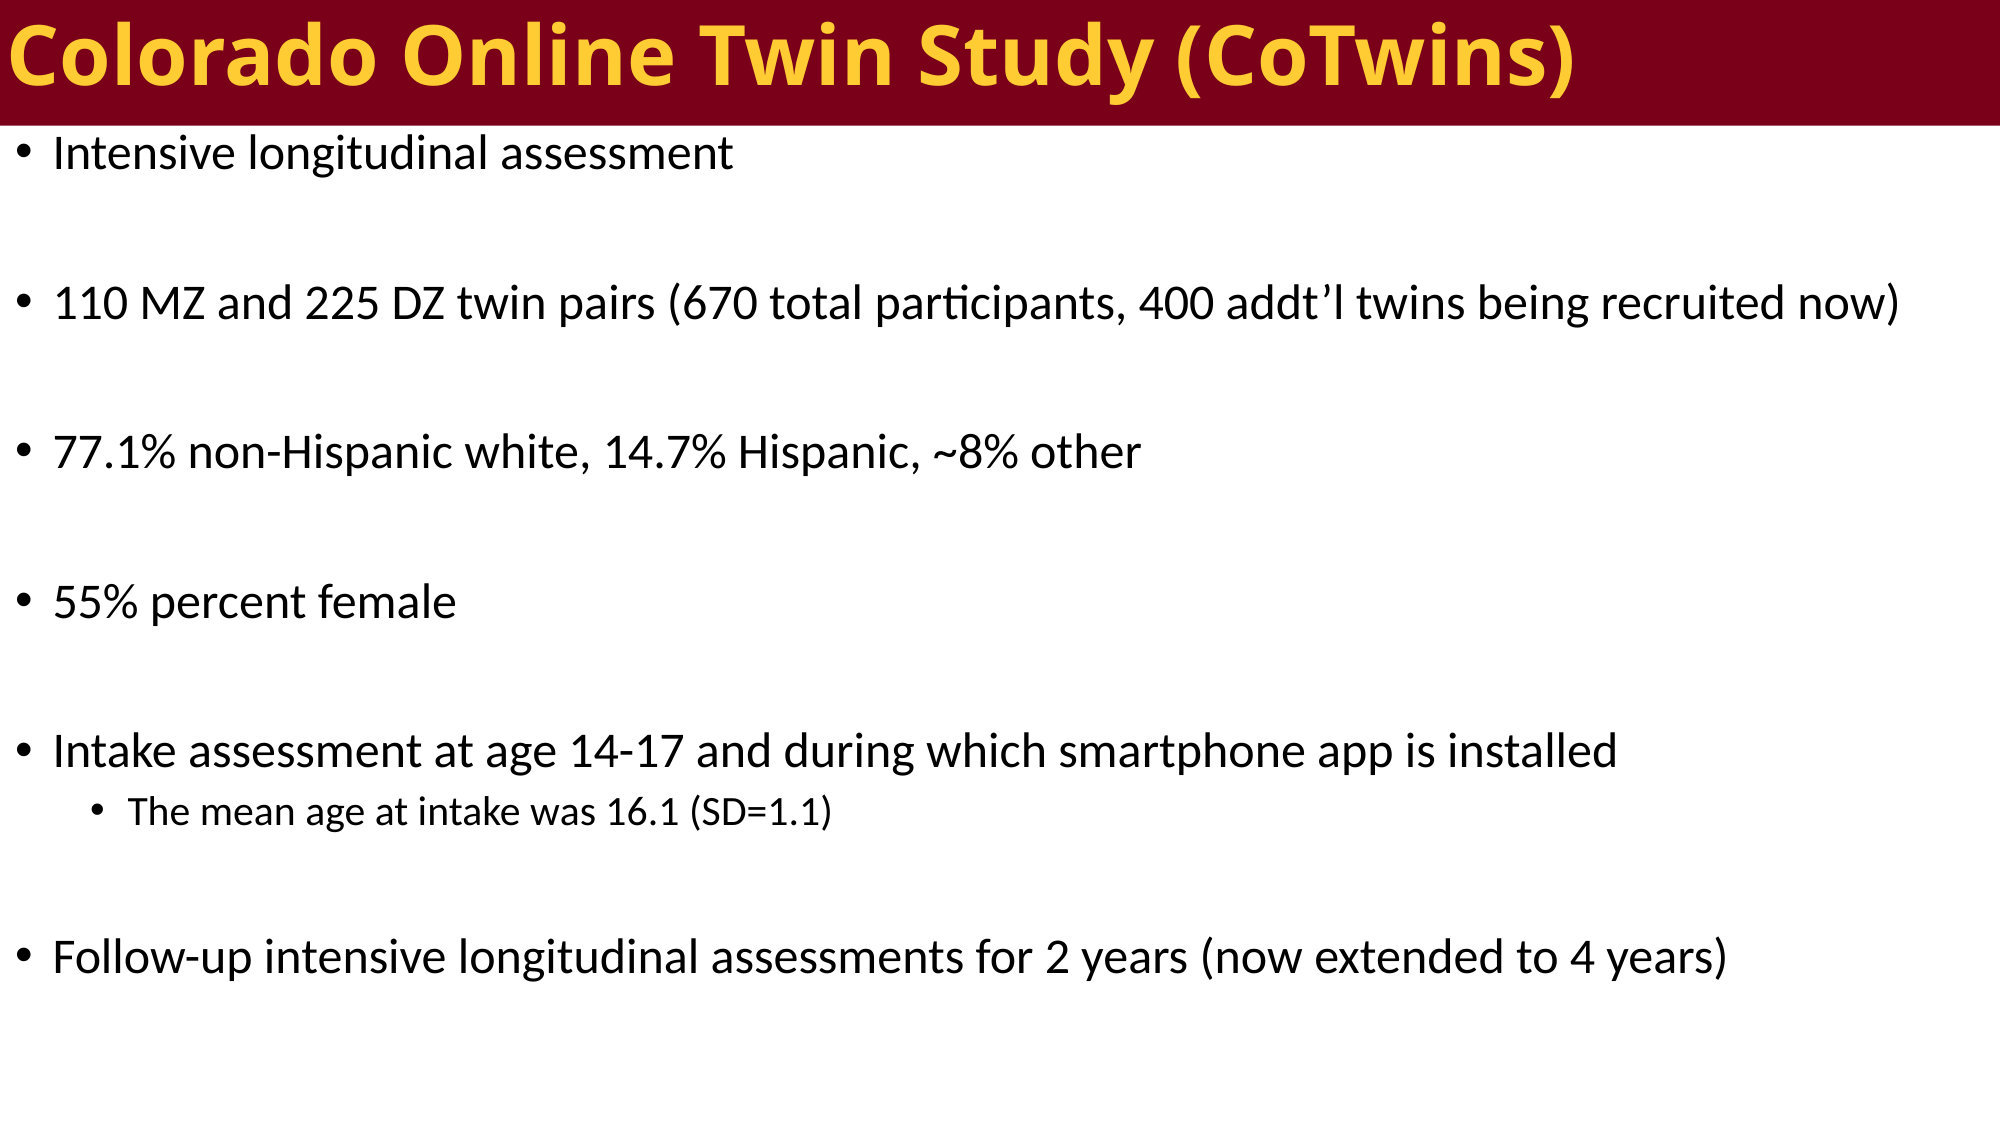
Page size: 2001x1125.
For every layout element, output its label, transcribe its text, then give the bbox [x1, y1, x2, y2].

text_box Colorado Online Twin Study (CoTwins) [0, 0, 2000, 126]
list Intensive longitudinal assessment 110 MZ and 225 DZ twin pairs (670 total participants, 400 addt’l twins being recruited now) 77.1% non-Hispanic white, 14.7% Hispanic, ~8% other 55% percent female Intake assessment at age 14-17 and during which smartphone app is installed The mean age at intake was 16.1 (SD=1.1) Follow-up intensive longitudinal assessments for 2 years (now extended to 4 years) [0, 126, 2000, 1110]
